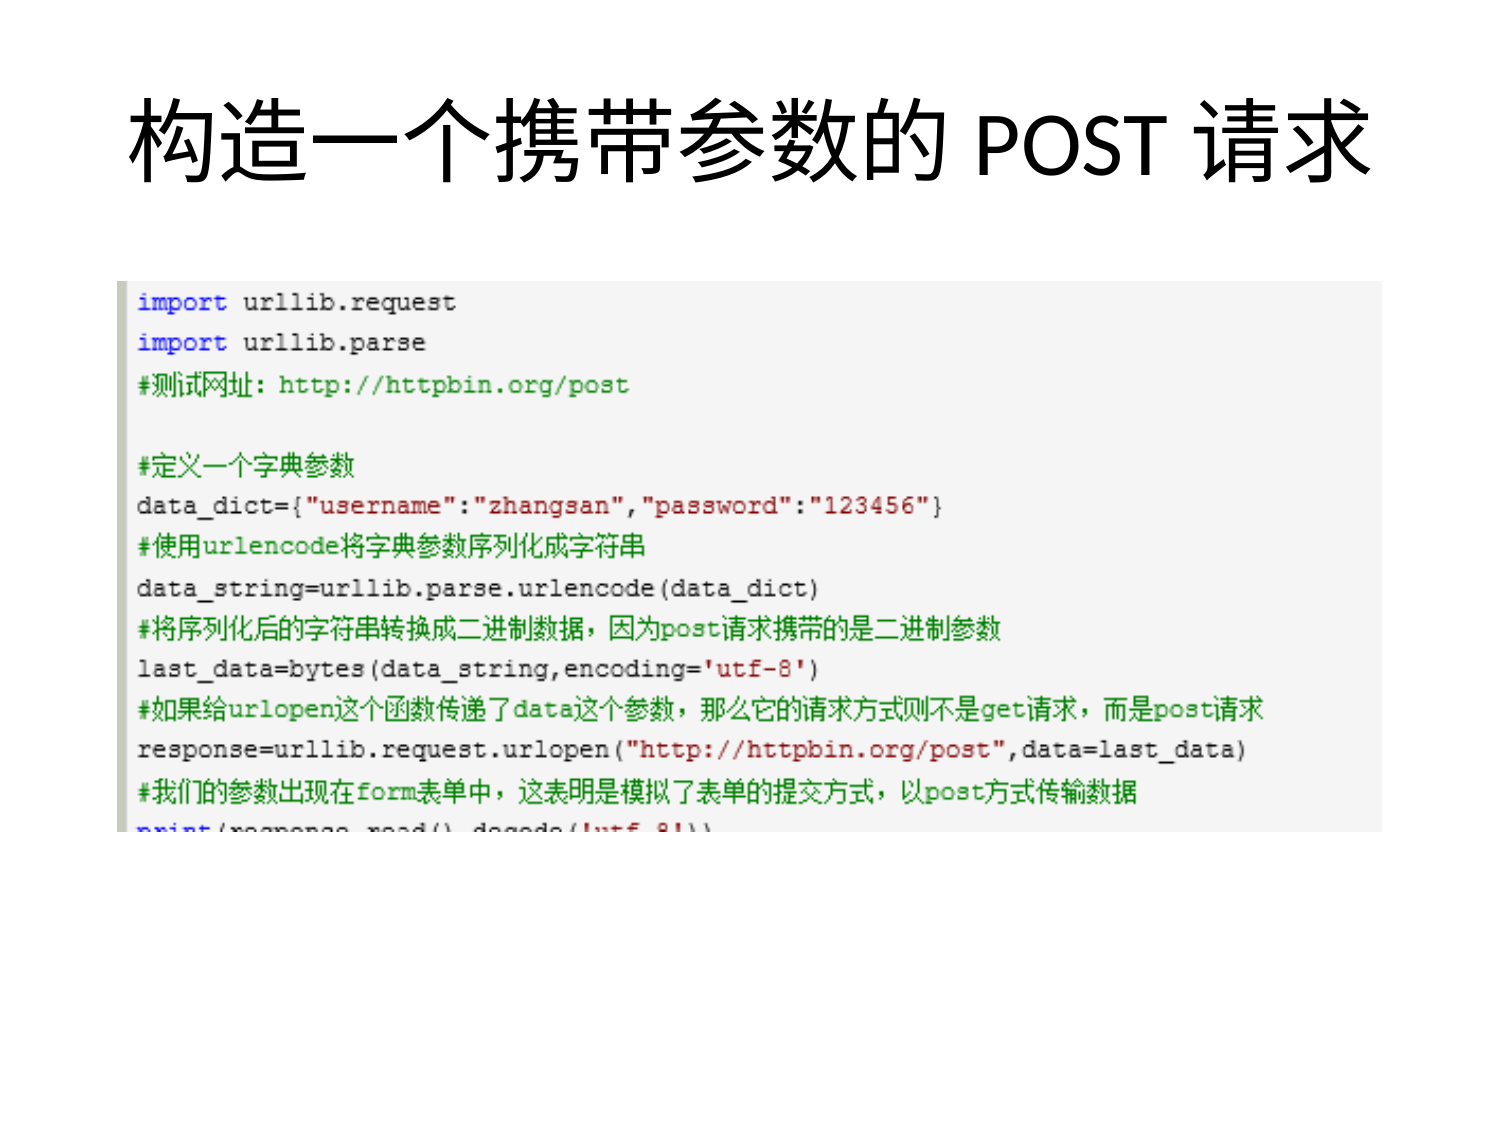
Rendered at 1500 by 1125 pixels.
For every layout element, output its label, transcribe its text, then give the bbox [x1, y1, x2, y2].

title 构造一个携带参数的POST请求 [75, 45, 1425, 233]
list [116, 280, 1383, 833]
